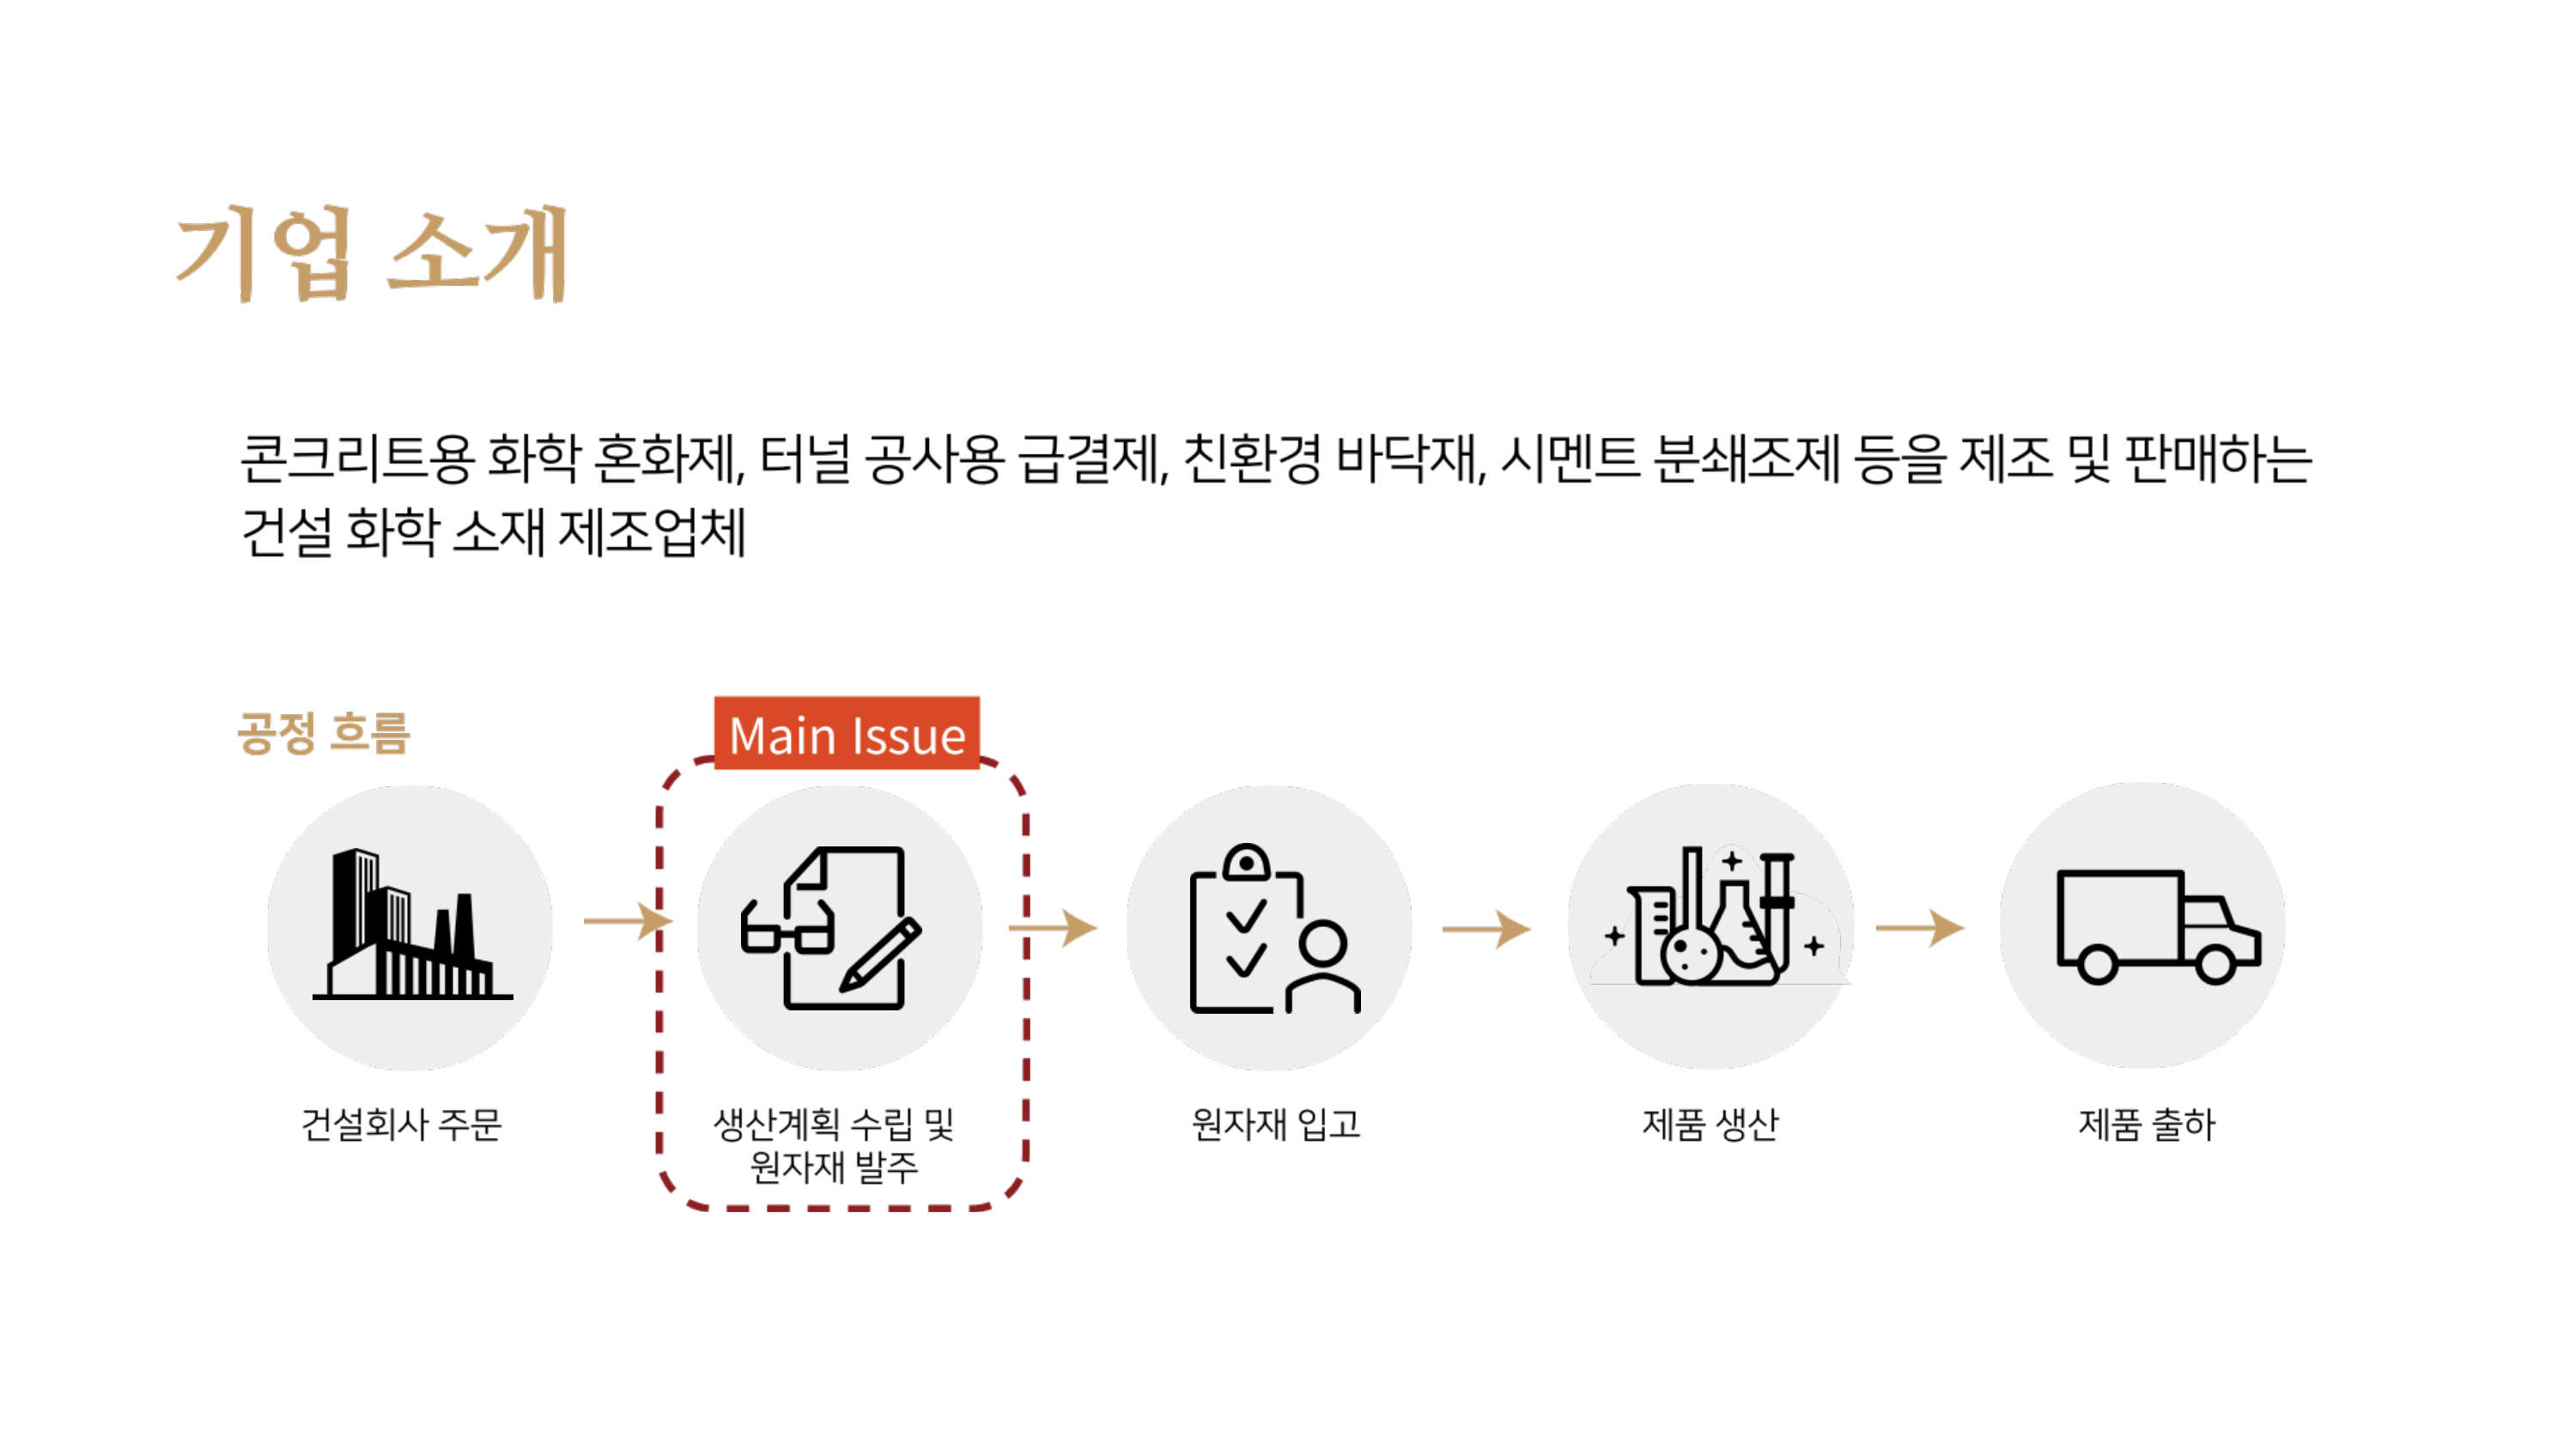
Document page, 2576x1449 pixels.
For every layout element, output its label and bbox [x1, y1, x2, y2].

text_box [697, 785, 984, 1071]
text_box [1127, 785, 1413, 1071]
text_box [1875, 907, 1966, 949]
picture [232, 415, 2339, 589]
text_box [584, 901, 674, 943]
picture [155, 170, 615, 352]
picture [230, 699, 432, 782]
text_box [1190, 842, 1361, 1014]
picture [251, 1097, 519, 1162]
text_box [614, 796, 1072, 1171]
picture [1090, 1097, 1377, 1159]
text_box [741, 846, 922, 1010]
text_box [266, 785, 553, 1071]
text_box [1442, 909, 1533, 950]
text_box [313, 848, 513, 1000]
text_box [1568, 763, 1874, 1070]
picture [647, 1097, 1030, 1212]
text_box [2039, 809, 2279, 1048]
text_box [1008, 907, 1099, 949]
picture [656, 689, 1030, 797]
picture [1525, 1097, 1797, 1162]
picture [1961, 1097, 2233, 1162]
text_box [1999, 782, 2286, 1069]
